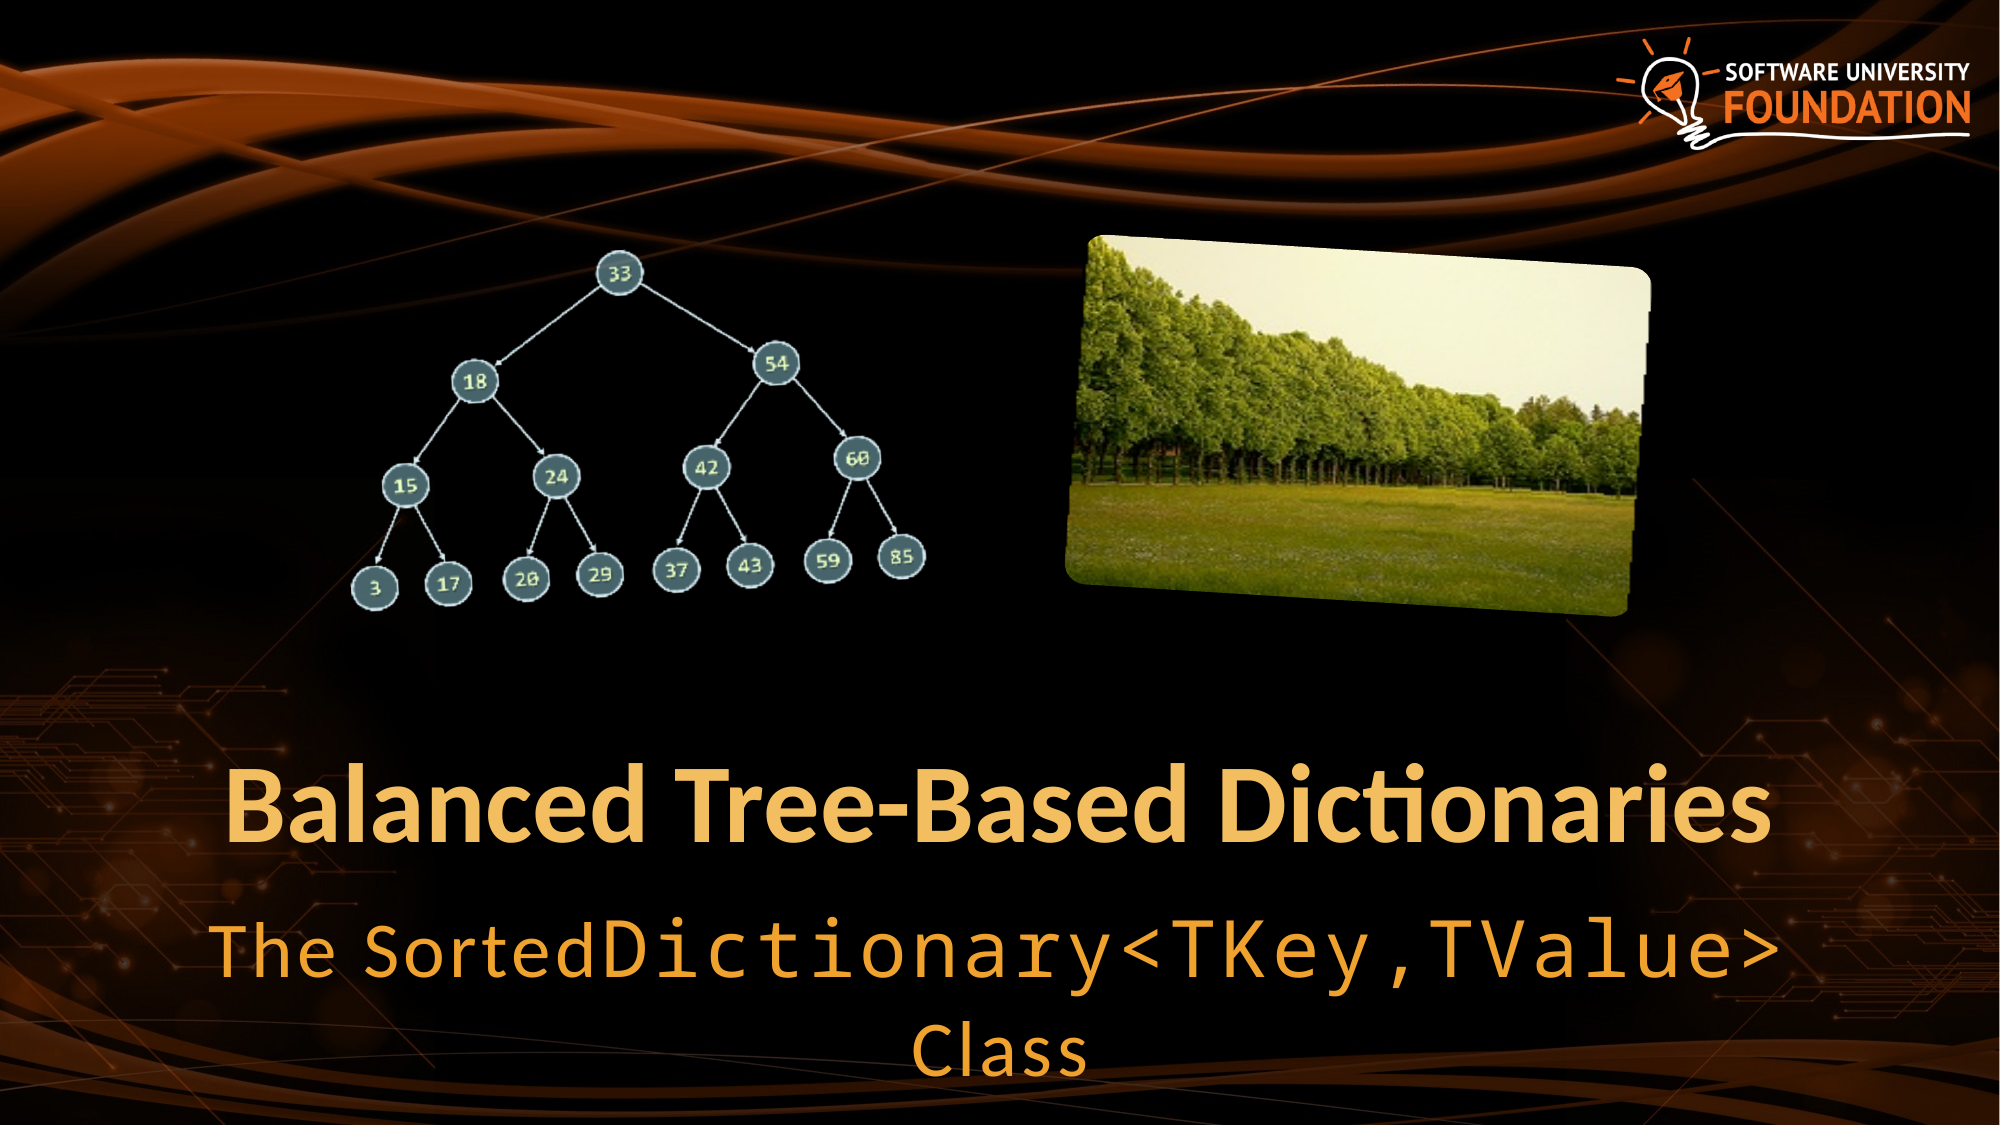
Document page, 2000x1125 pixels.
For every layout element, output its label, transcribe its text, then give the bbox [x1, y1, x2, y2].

list The SortedDictionary<TKey,TValue> Class [124, 887, 1875, 1000]
title Balanced Tree-Based Dictionaries [124, 737, 1875, 873]
picture [0, 0, 2000, 1125]
